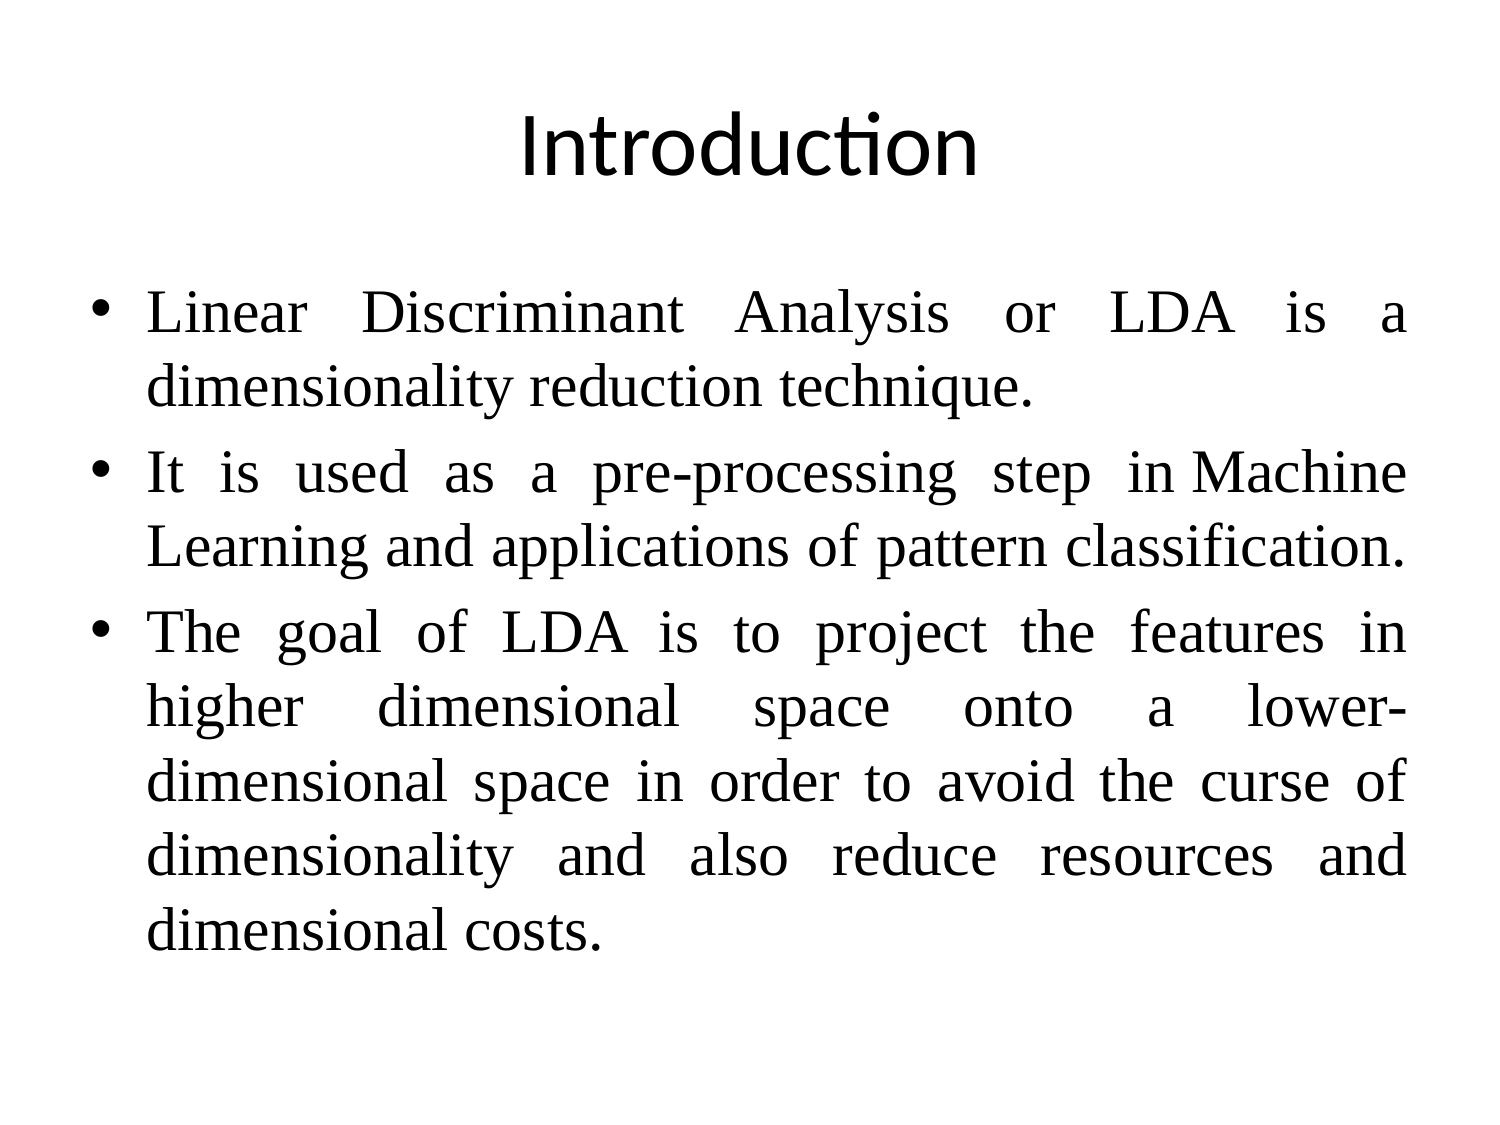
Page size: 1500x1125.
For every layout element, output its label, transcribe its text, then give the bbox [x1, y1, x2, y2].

list Linear Discriminant Analysis or LDA is a dimensionality reduction technique. It is used as a pre-processing step in Machine Learning and applications of pattern classification. The goal of LDA is to project the features in higher dimensional space onto a lower-dimensional space in order to avoid the curse of dimensionality and also reduce resources and dimensional costs. [75, 262, 1425, 1005]
title Introduction [75, 45, 1425, 233]
